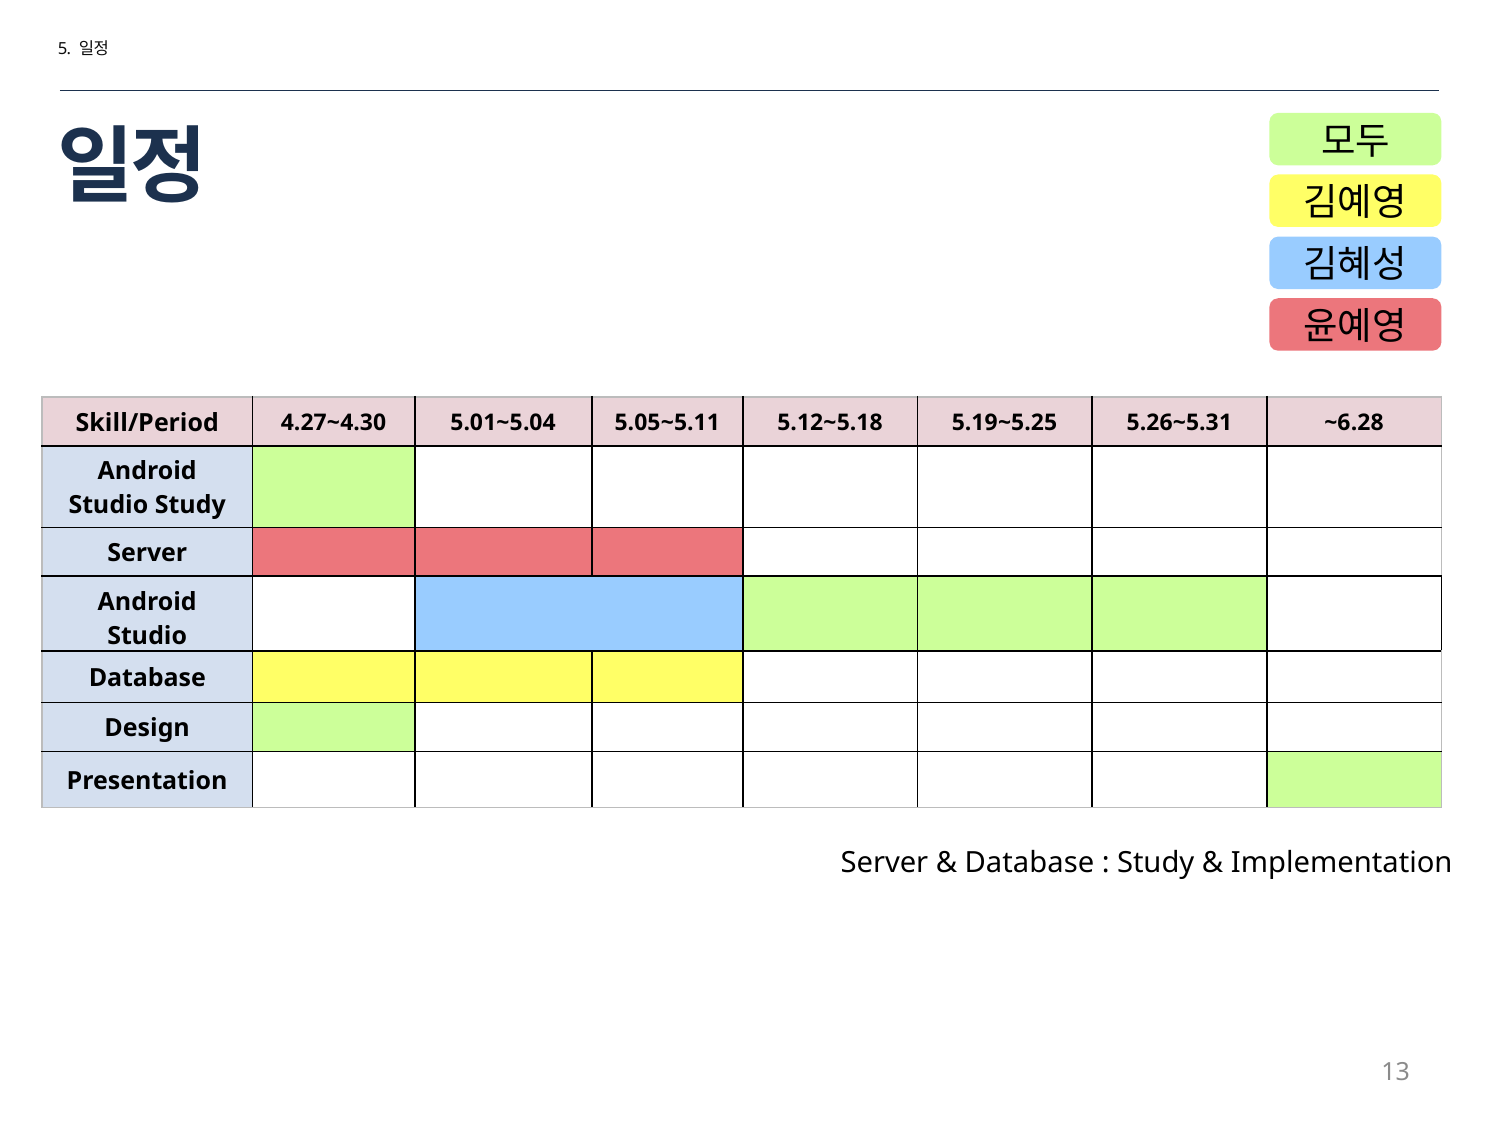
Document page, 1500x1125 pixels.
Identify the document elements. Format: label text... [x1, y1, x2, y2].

table_cell [593, 652, 742, 702]
table_header 5.01~5.04 [416, 398, 591, 445]
table_cell [744, 528, 917, 575]
table_cell [253, 528, 414, 575]
table_cell [416, 752, 591, 807]
table_cell [918, 528, 1091, 575]
table_cell [1093, 528, 1266, 575]
table_cell [918, 577, 1091, 650]
table_cell Server [43, 528, 252, 575]
table_cell Database [43, 652, 252, 702]
slide_number 13 [1074, 1042, 1425, 1103]
table_cell [593, 528, 742, 575]
table_cell [1093, 447, 1266, 527]
table_cell [1093, 652, 1266, 702]
text_box Server & Database : Study & Implementation [825, 835, 1500, 886]
table_header 5.12~5.18 [744, 398, 917, 445]
table_header ~6.28 [1268, 398, 1441, 445]
table_cell [416, 652, 591, 702]
table_cell [918, 447, 1091, 527]
table_cell [1093, 752, 1266, 807]
table_cell Android Studio Study [43, 447, 252, 527]
table_header 5.26~5.31 [1093, 398, 1266, 445]
table_cell [744, 752, 917, 807]
table_cell [1268, 703, 1441, 751]
table_cell [253, 577, 414, 650]
table_header 5.05~5.11 [593, 398, 742, 445]
text_box 일정 [42, 114, 1190, 211]
table_cell [918, 652, 1091, 702]
table_cell [593, 752, 742, 807]
table_cell [593, 703, 742, 751]
table_cell [253, 703, 414, 751]
table_cell [1268, 528, 1441, 575]
text_box 김예영 [1267, 172, 1444, 230]
table_cell [744, 577, 917, 650]
table_cell Presentation [43, 752, 252, 807]
text_box 5. 일정 [43, 30, 303, 66]
text_box 김혜성 [1267, 234, 1444, 292]
table_cell [1268, 752, 1441, 807]
table_cell [253, 652, 414, 702]
table_cell [744, 447, 917, 527]
table_header 5.19~5.25 [918, 398, 1091, 445]
table_cell [253, 752, 414, 807]
table_cell [918, 703, 1091, 751]
table_cell [744, 703, 917, 751]
table_cell [918, 752, 1091, 807]
table_cell [593, 447, 742, 527]
table_cell [1268, 447, 1441, 527]
table_header Skill/Period [43, 398, 252, 445]
table_header 4.27~4.30 [253, 398, 414, 445]
table_cell [1268, 652, 1441, 702]
table_cell [416, 447, 591, 527]
text_box 모두 [1267, 110, 1444, 168]
table_cell Android Studio [43, 577, 252, 650]
table_cell [1268, 577, 1441, 650]
table_cell [253, 447, 414, 527]
text_box 윤예영 [1267, 296, 1444, 353]
table_cell [1093, 577, 1266, 650]
table_cell [1093, 703, 1266, 751]
table_cell Design [43, 703, 252, 751]
table_cell [416, 703, 591, 751]
table_cell [416, 528, 591, 575]
table_cell [744, 652, 917, 702]
table_cell [416, 577, 742, 650]
